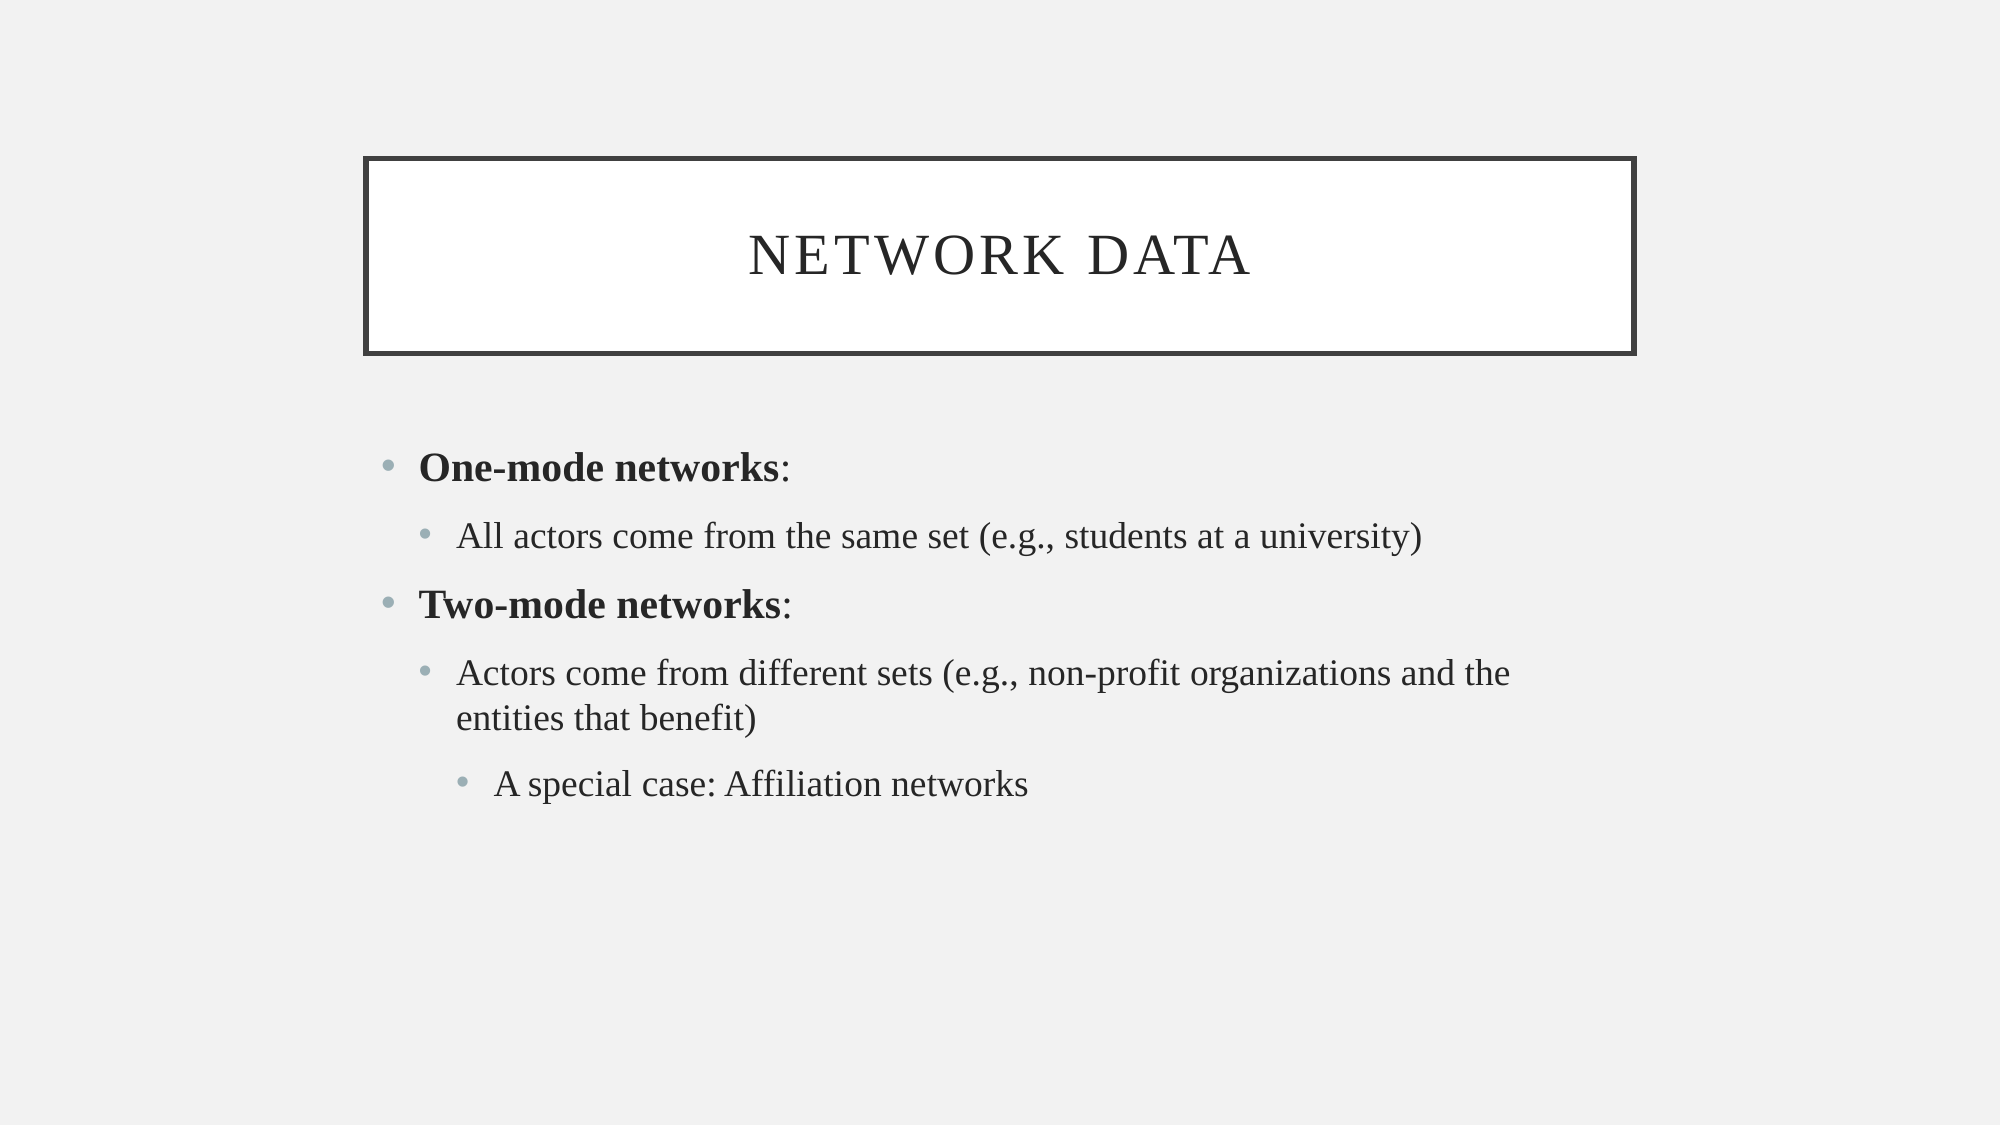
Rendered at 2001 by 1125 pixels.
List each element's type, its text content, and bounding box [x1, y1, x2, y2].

title Network Data [363, 156, 1637, 356]
list One-mode networks: All actors come from the same set (e.g., students at a university) Two-mode networks: Actors come from different sets (e.g., non-profit organizations and the entities that benefit) A special case: Affiliation networks [366, 432, 1634, 942]
